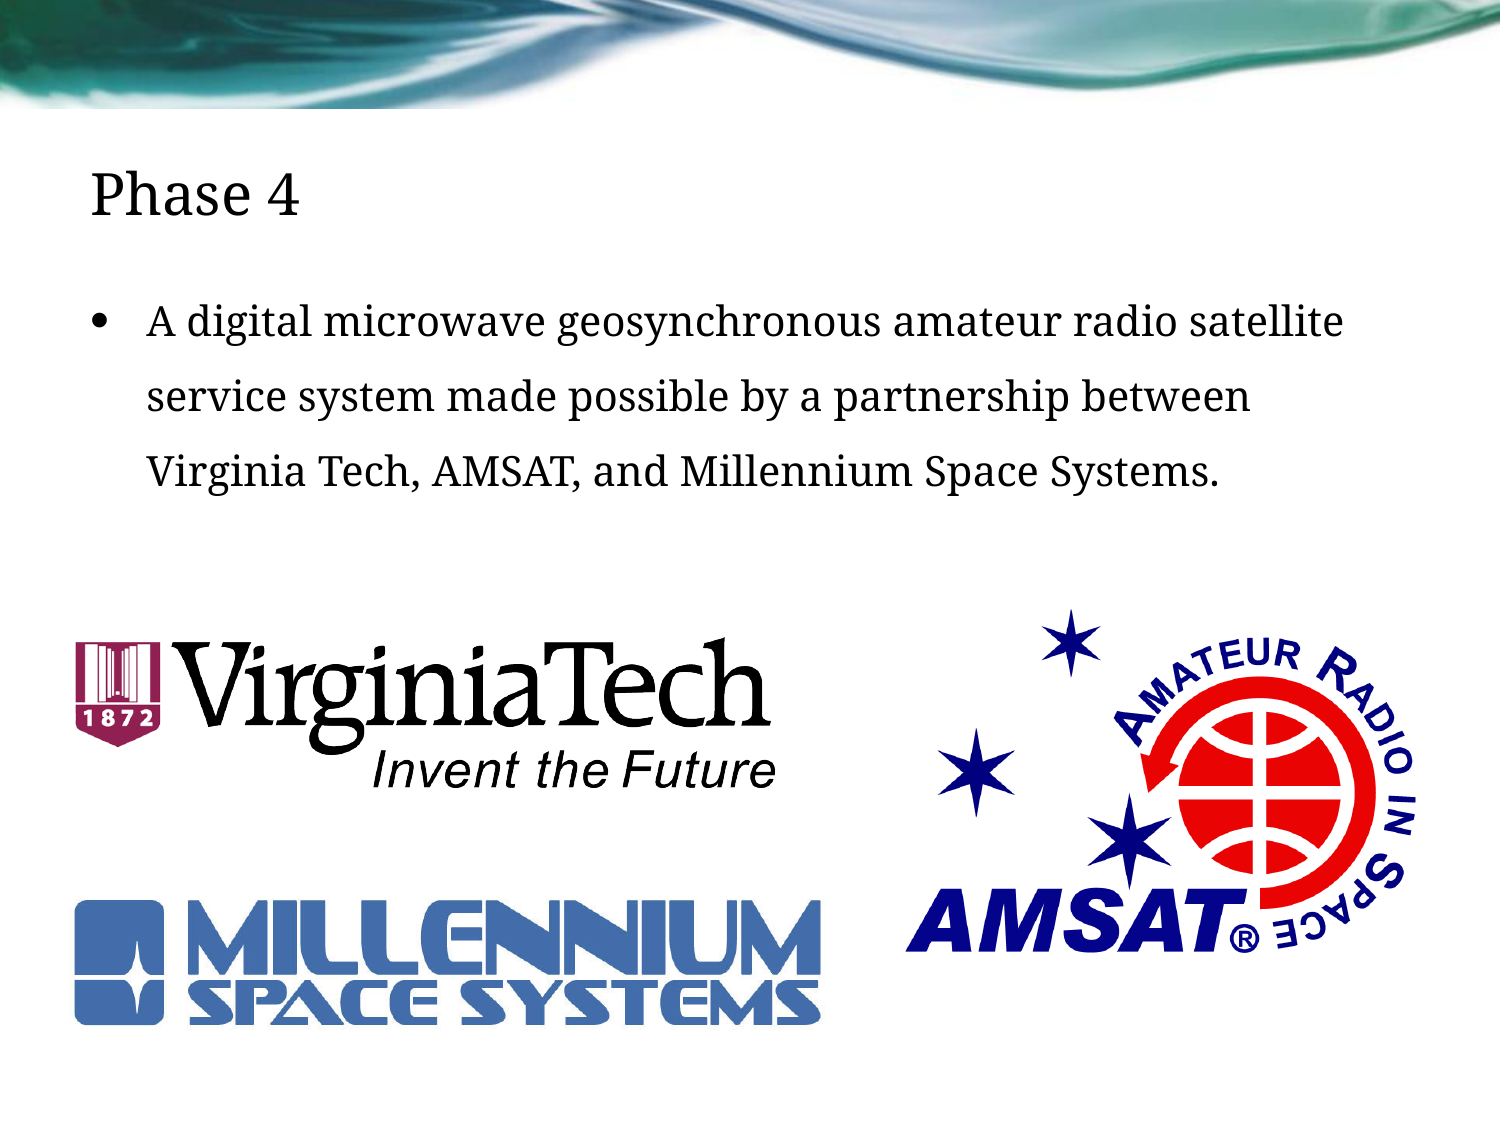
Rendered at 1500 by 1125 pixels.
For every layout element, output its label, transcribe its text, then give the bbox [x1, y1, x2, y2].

picture [0, 0, 1500, 109]
title Phase 4 [75, 149, 838, 262]
list A digital microwave geosynchronous amateur radio satellite service system made possible by a partnership between Virginia Tech, AMSAT, and Millennium Space Systems. [75, 262, 1375, 588]
picture [49, 874, 844, 1051]
picture [74, 637, 776, 789]
picture [849, 549, 1481, 1013]
